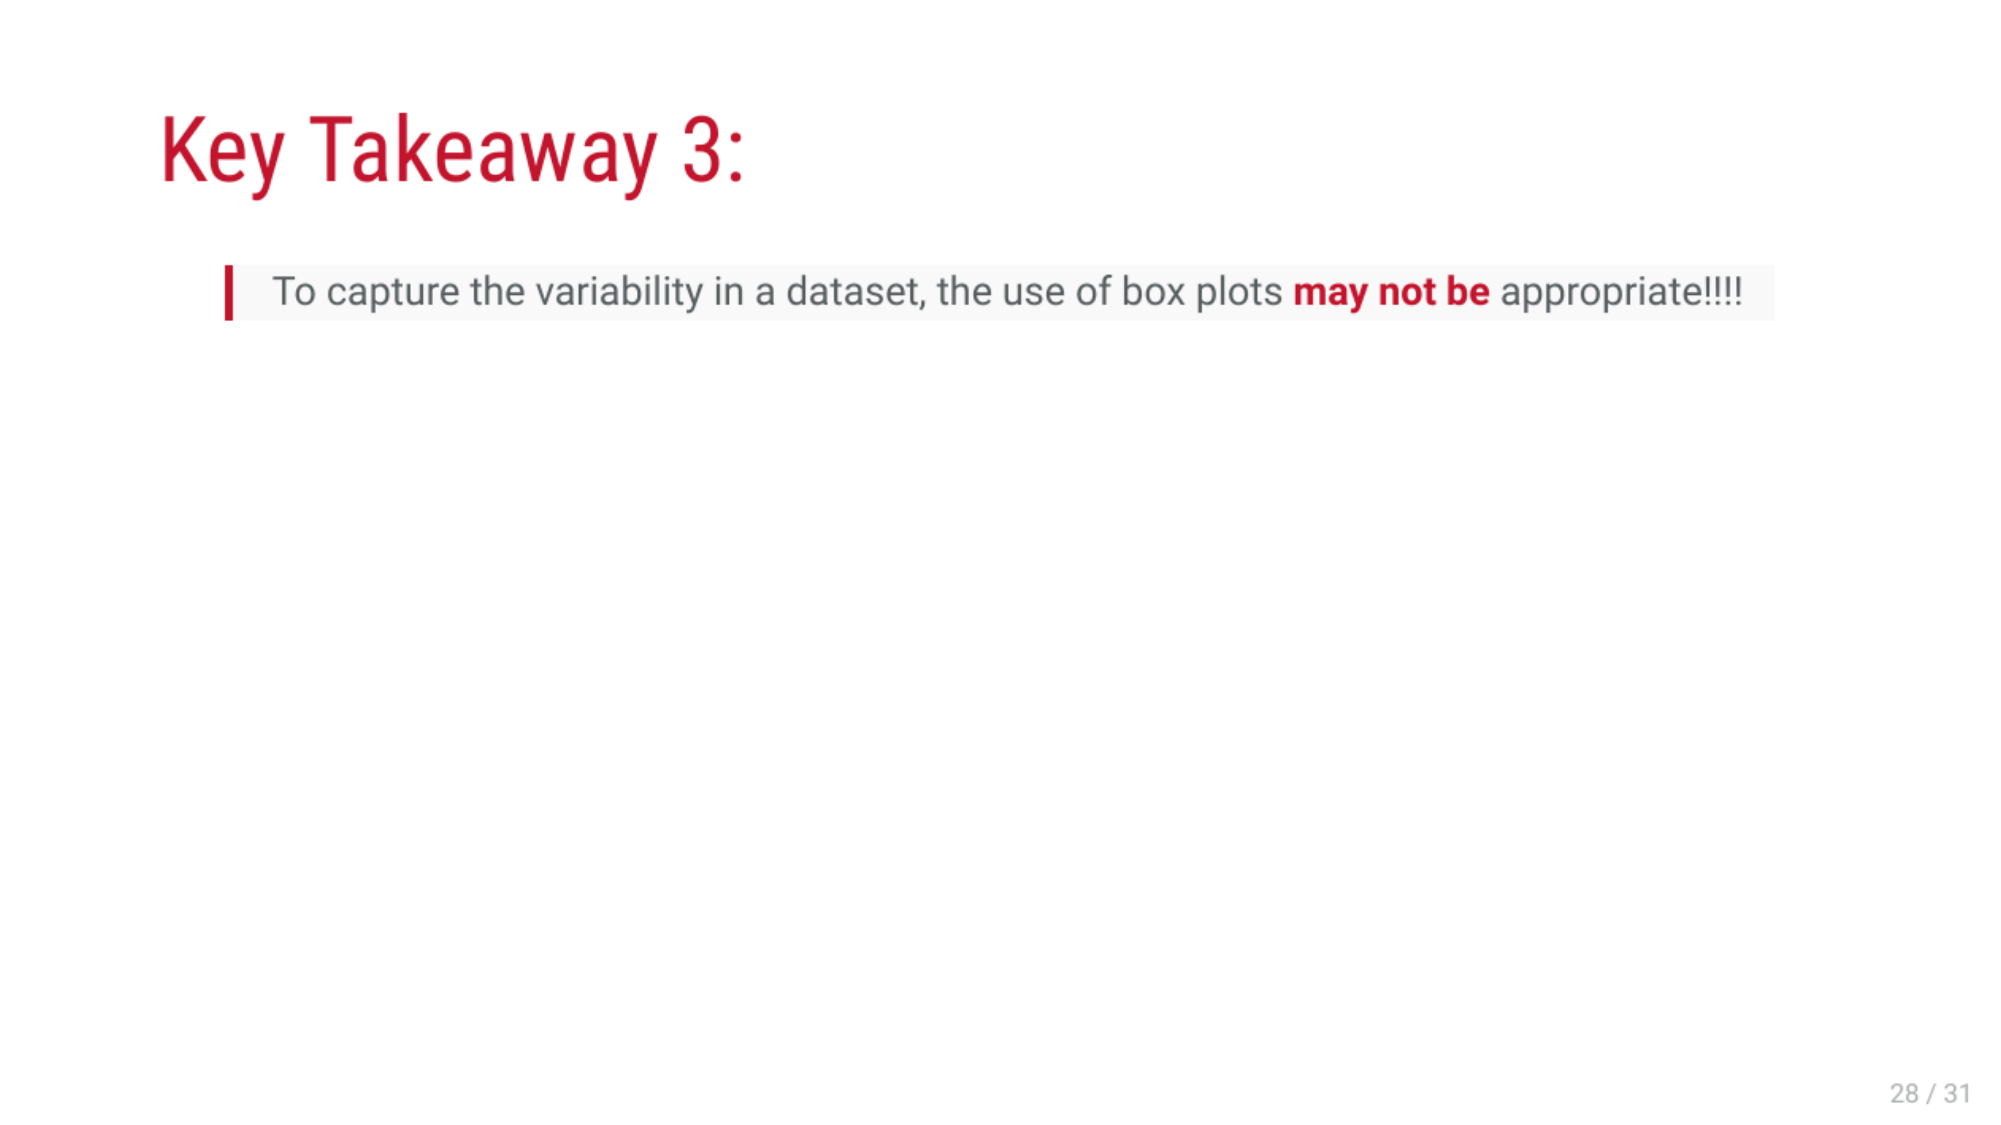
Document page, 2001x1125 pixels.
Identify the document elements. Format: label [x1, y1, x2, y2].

list [0, 0, 2000, 1125]
